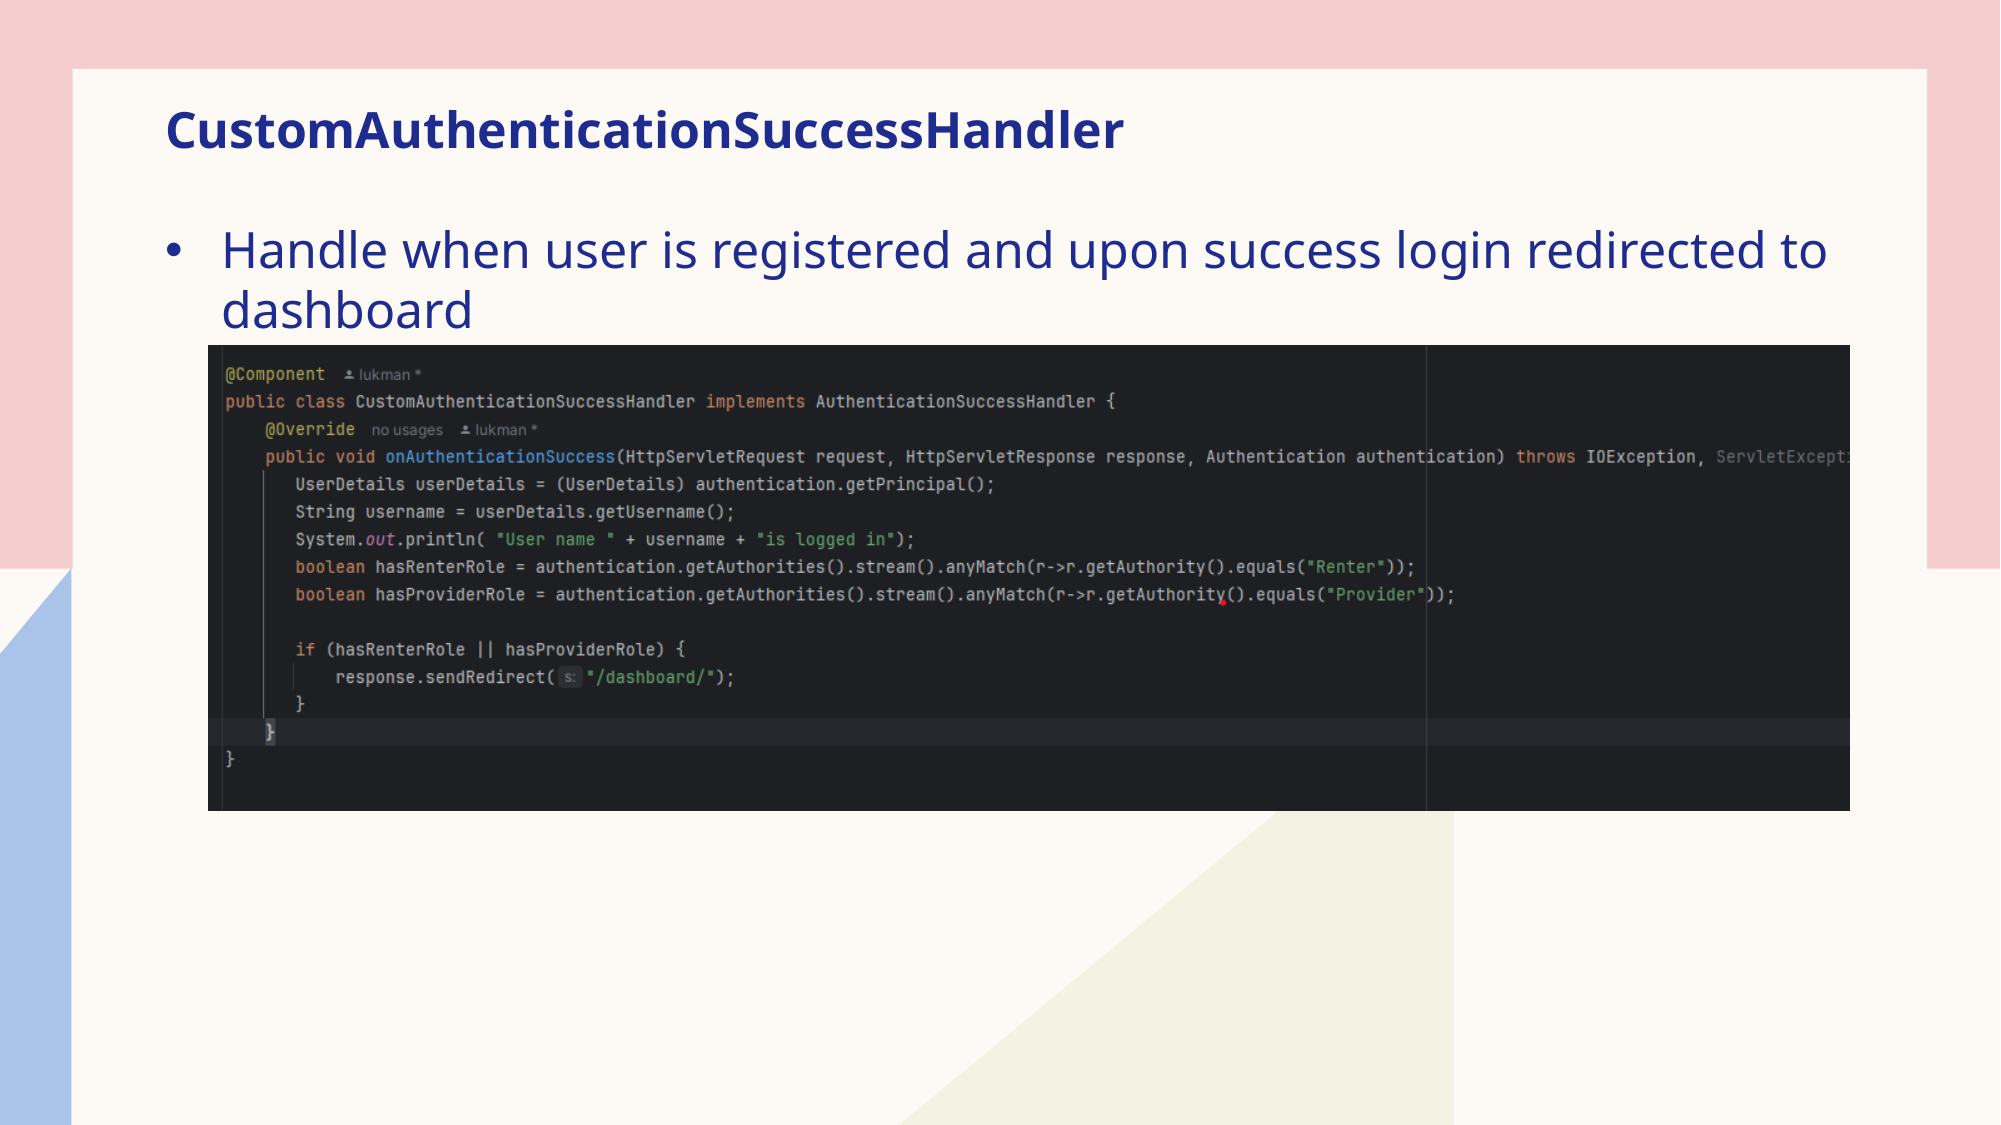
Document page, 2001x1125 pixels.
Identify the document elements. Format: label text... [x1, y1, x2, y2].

picture [208, 345, 1851, 812]
list CustomAuthenticationSuccessHandler Handle when user is registered and upon success login redirected to dashboard [150, 98, 1899, 466]
